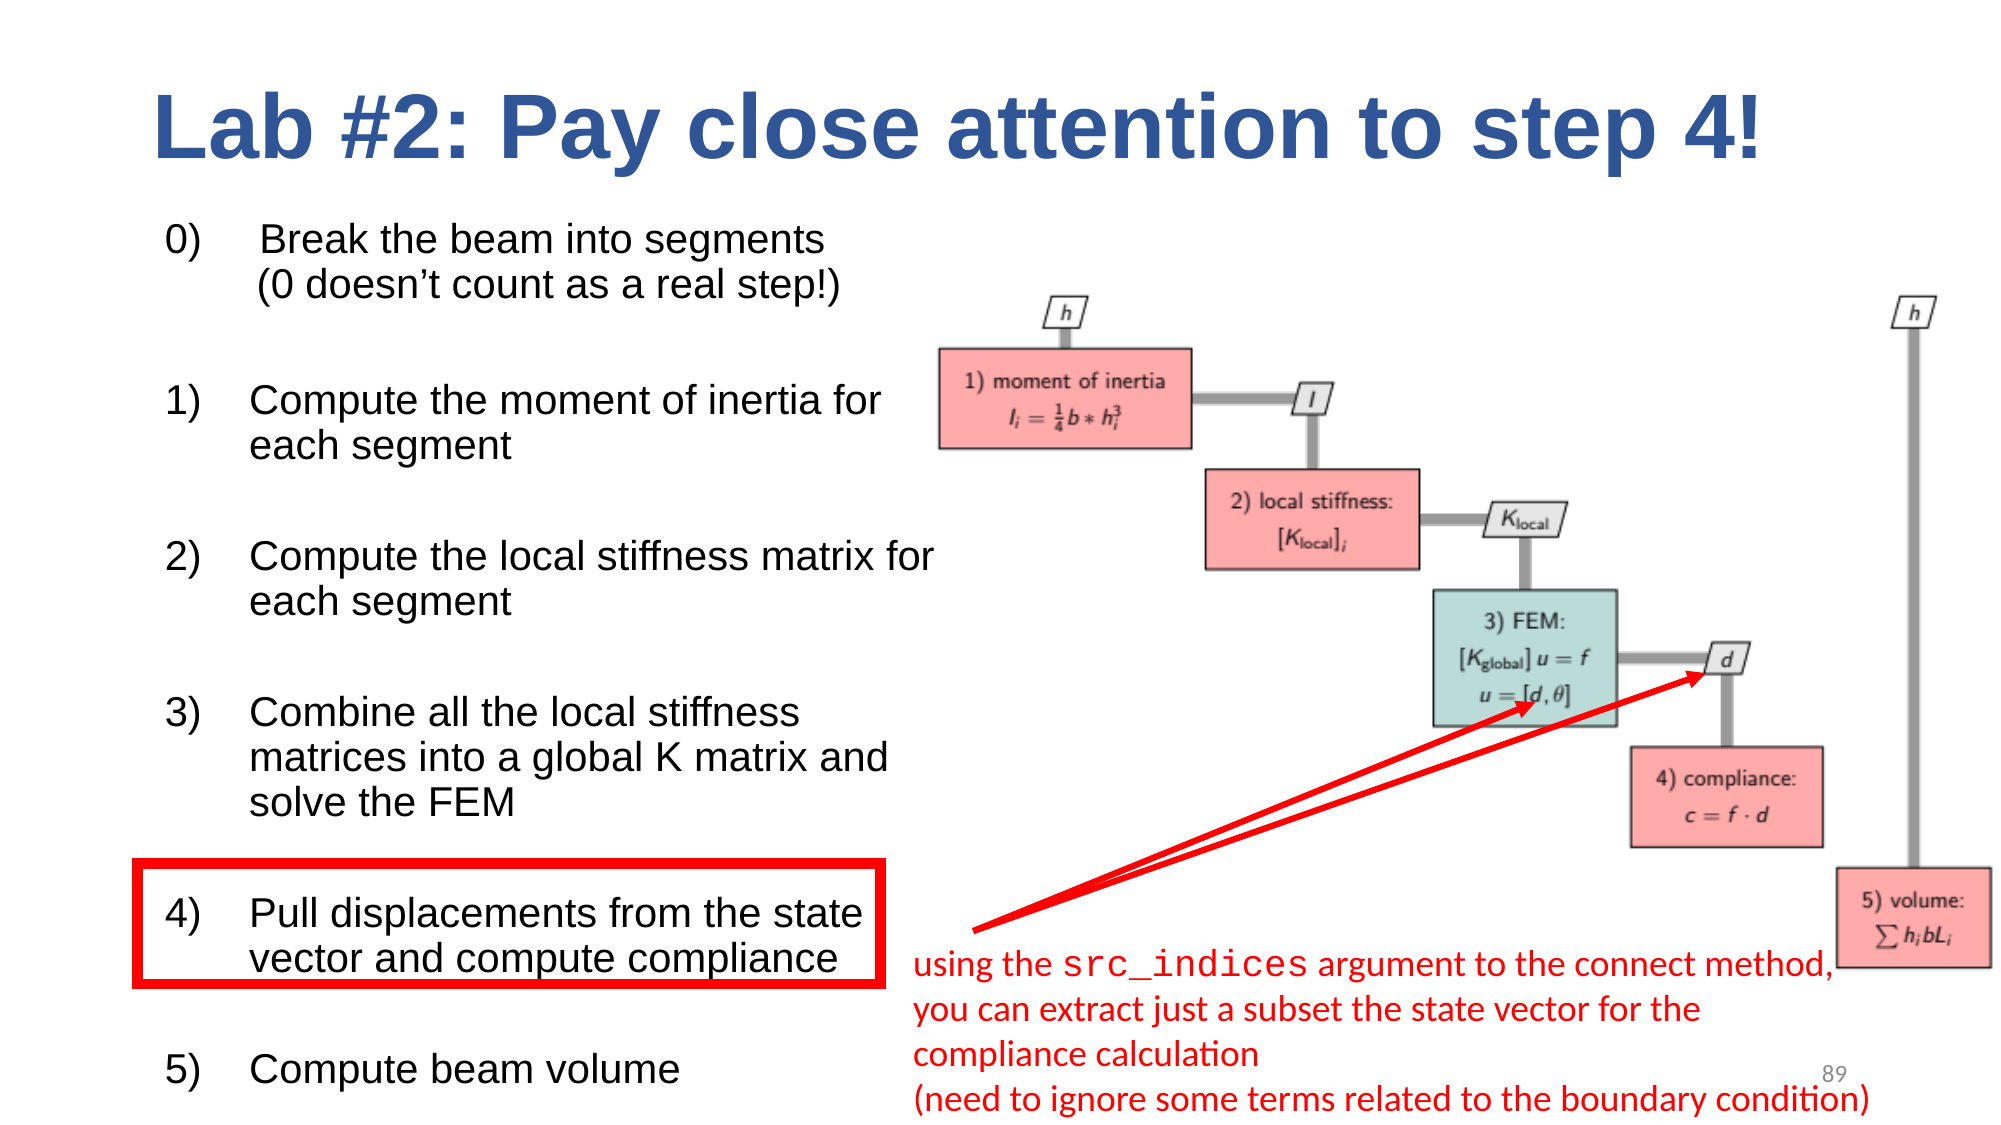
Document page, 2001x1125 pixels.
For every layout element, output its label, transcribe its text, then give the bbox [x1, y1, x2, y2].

text_box using the src_indices argument to the connect method, you can extract just a subset the state vector for the compliance calculation (need to ignore some terms related to the boundary condition) [898, 931, 1887, 1125]
picture [920, 277, 2000, 985]
text_box [136, 862, 881, 985]
slide_number 89 [1412, 1042, 1863, 1103]
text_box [973, 673, 1707, 932]
list 0) Break the beam into segments (0 doesn’t count as a real step!) Compute the moment of inertia for each segment Compute the local stiffness matrix for each segment Combine all the local stiffness matrices into a global K matrix and solve the FEM Pull displacements from the state vector and compute compliance Compute beam volume [149, 210, 974, 1081]
title Lab #2: Pay close attention to step 4! [137, 20, 1863, 238]
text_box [973, 702, 1536, 932]
